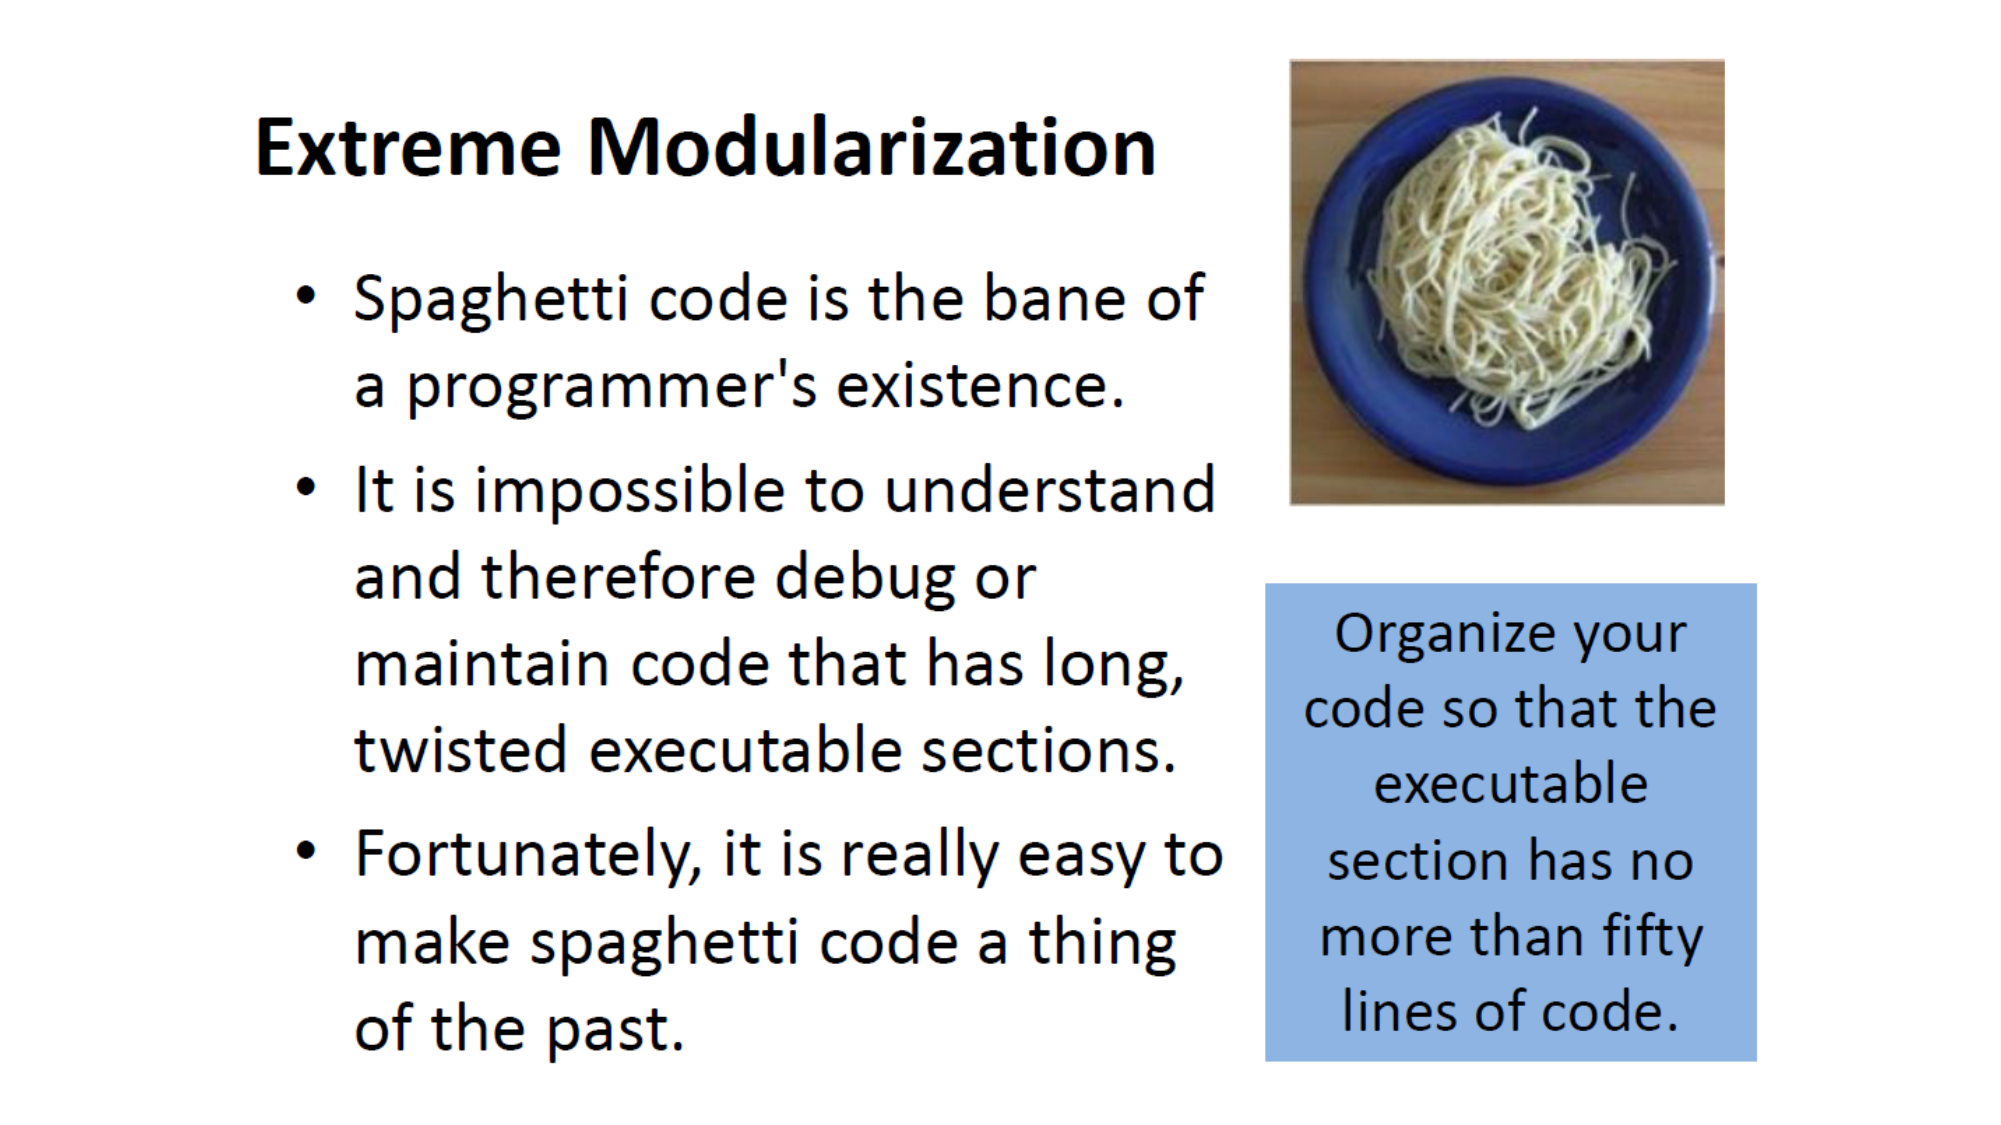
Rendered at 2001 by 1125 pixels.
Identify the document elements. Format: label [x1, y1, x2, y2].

picture [240, 45, 1760, 1080]
